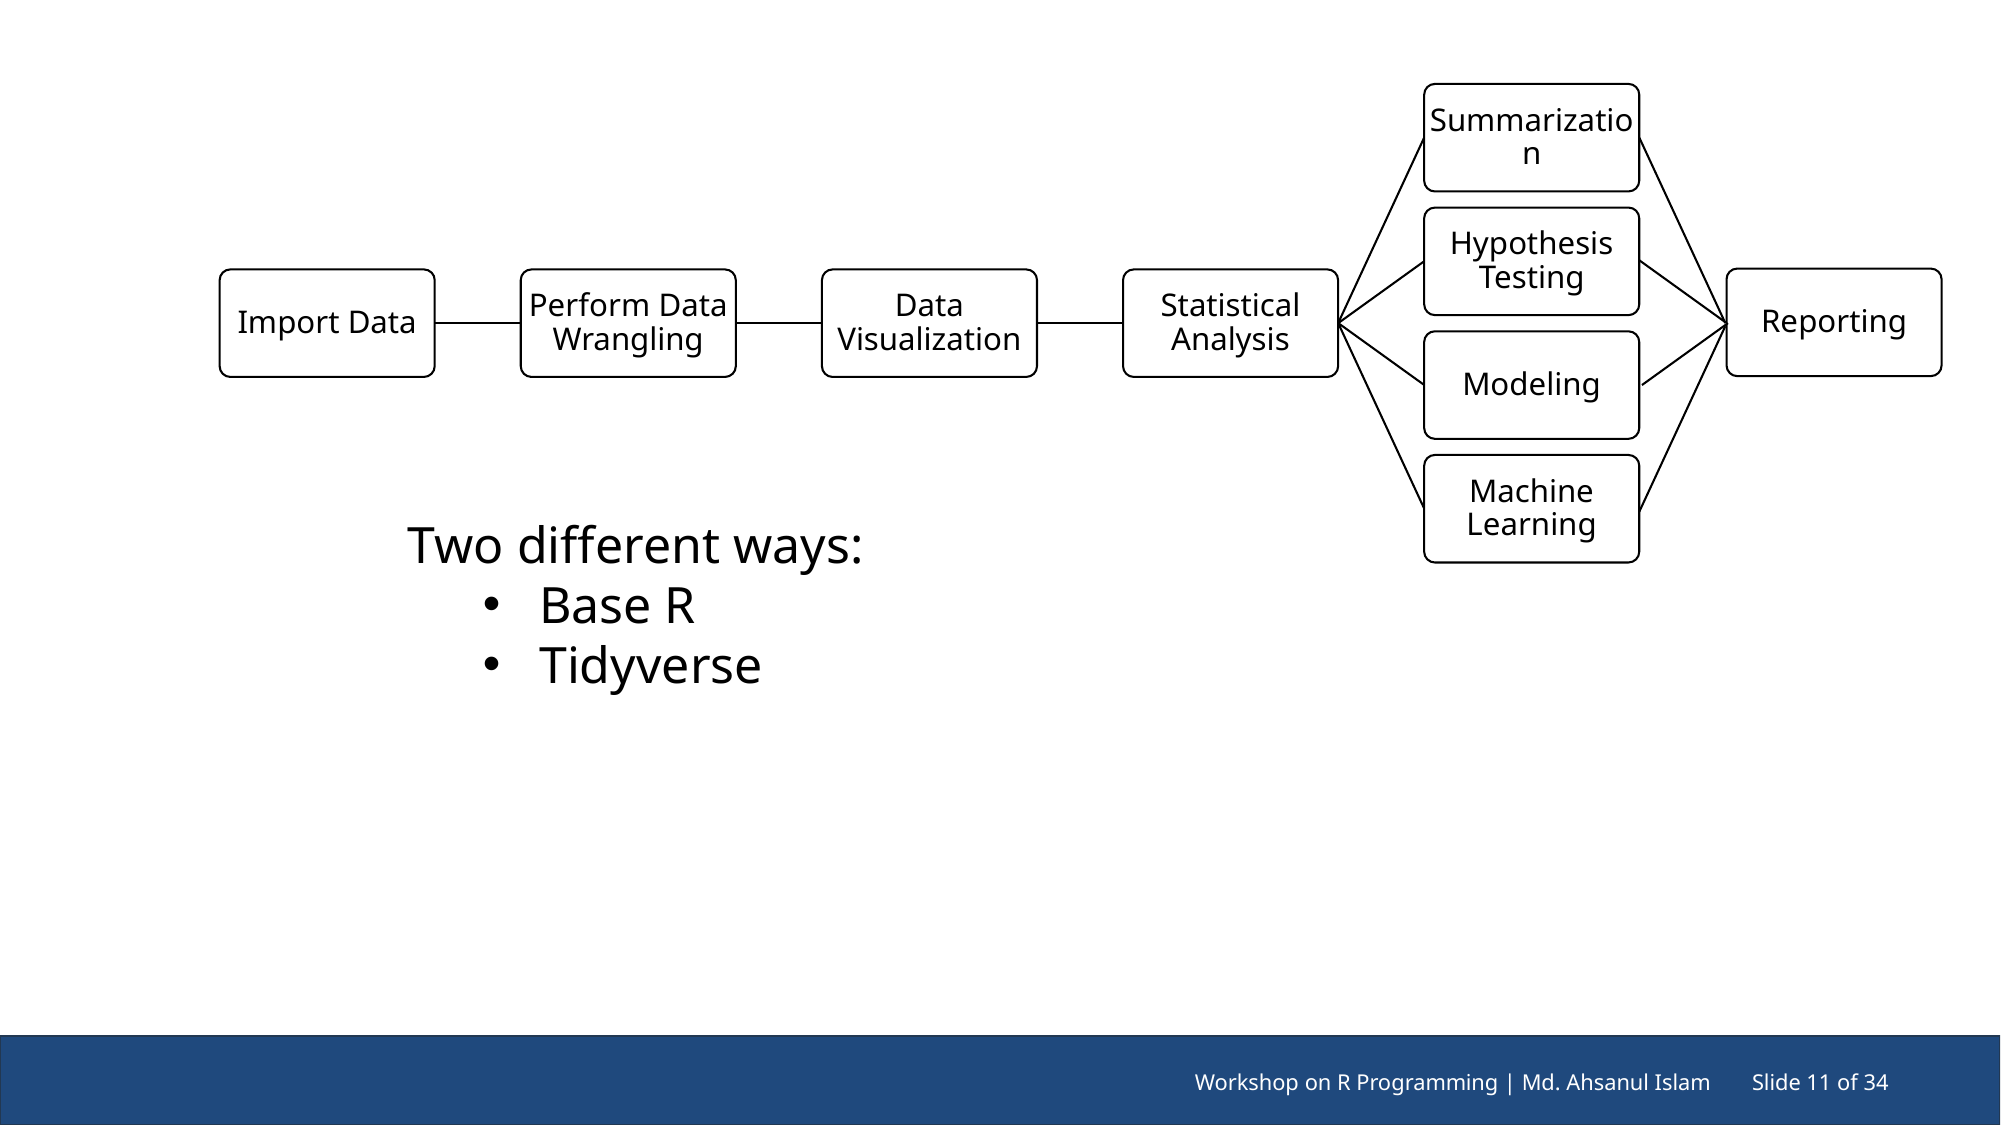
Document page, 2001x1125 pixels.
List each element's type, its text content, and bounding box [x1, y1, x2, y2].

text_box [219, 83, 1942, 563]
slide_number Slide 11 of 34 [1726, 1053, 1904, 1114]
text_box Two different ways: Base R Tidyverse [393, 575, 1914, 701]
footer Workshop on R Programming | Md. Ahsanul Islam [898, 1053, 1726, 1114]
